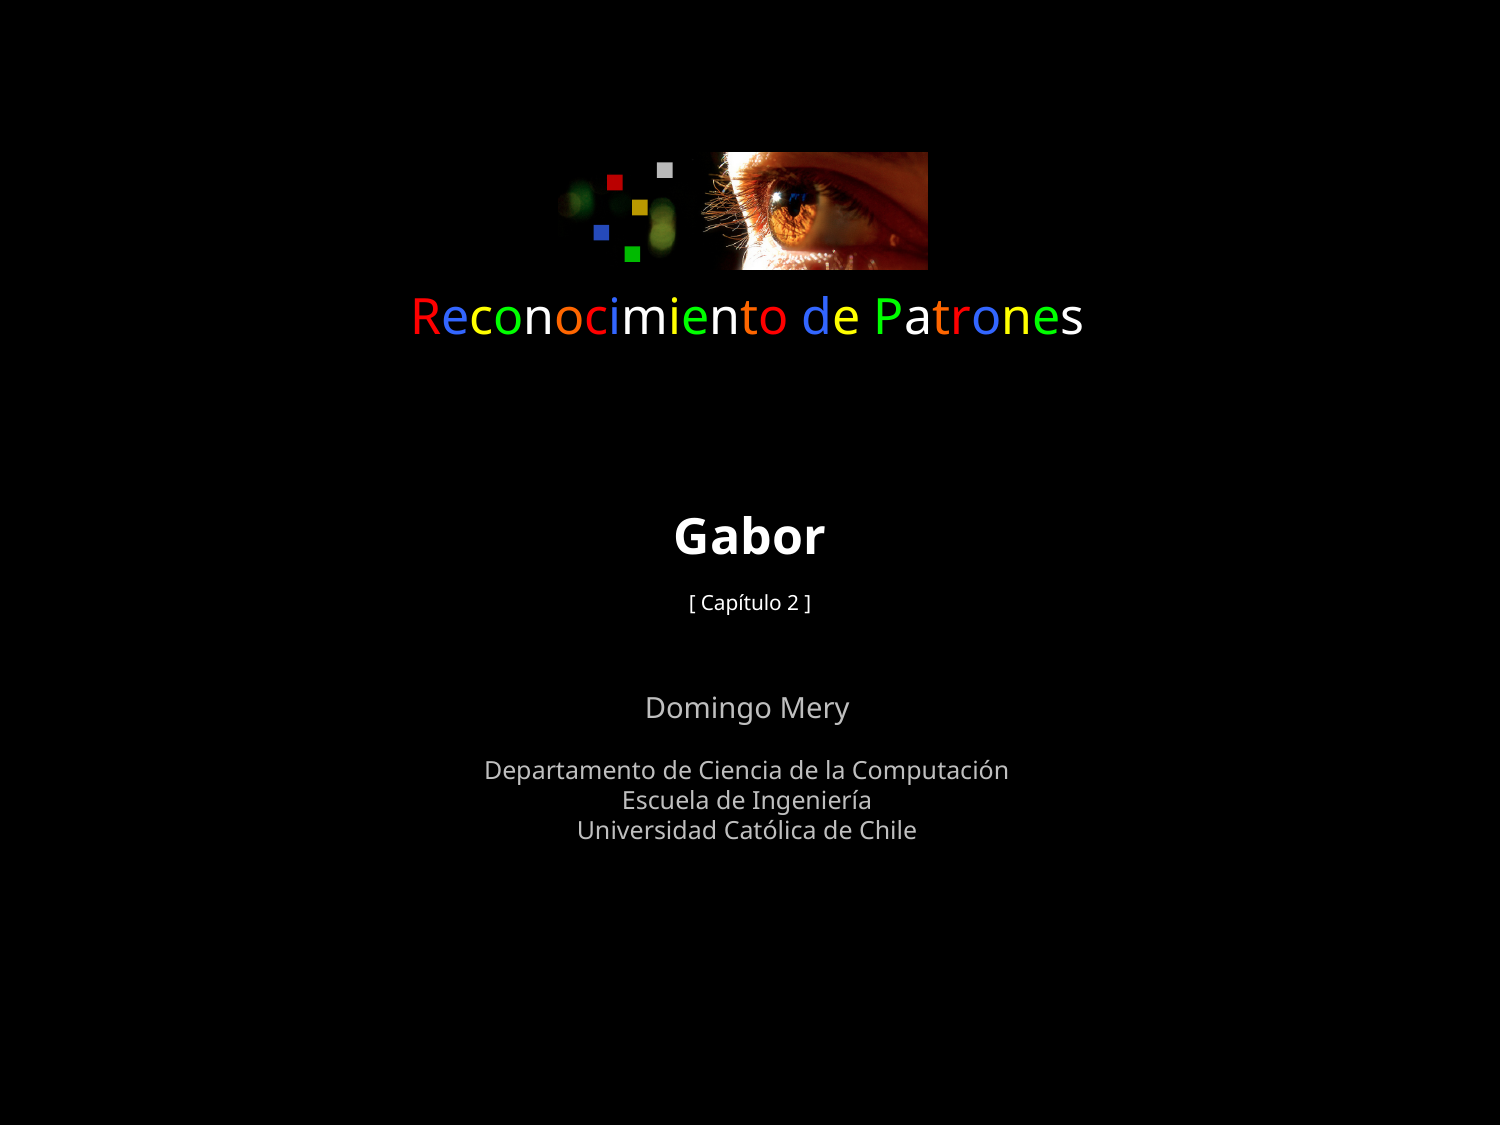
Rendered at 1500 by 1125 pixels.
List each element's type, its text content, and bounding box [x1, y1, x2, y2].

text_box Reconocimiento de Patrones Domingo Mery Departamento de Ciencia de la Computación Escuela de Ingeniería Universidad Católica de Chile [395, 622, 1099, 882]
picture [557, 152, 928, 270]
text_box Gabor [ Capítulo 2 ] [0, 497, 1500, 622]
text_box Reconocimiento de Patrones Domingo Mery Departamento de Ciencia de la Computación Escuela de Ingeniería Universidad Católica de Chile [395, 277, 1099, 497]
